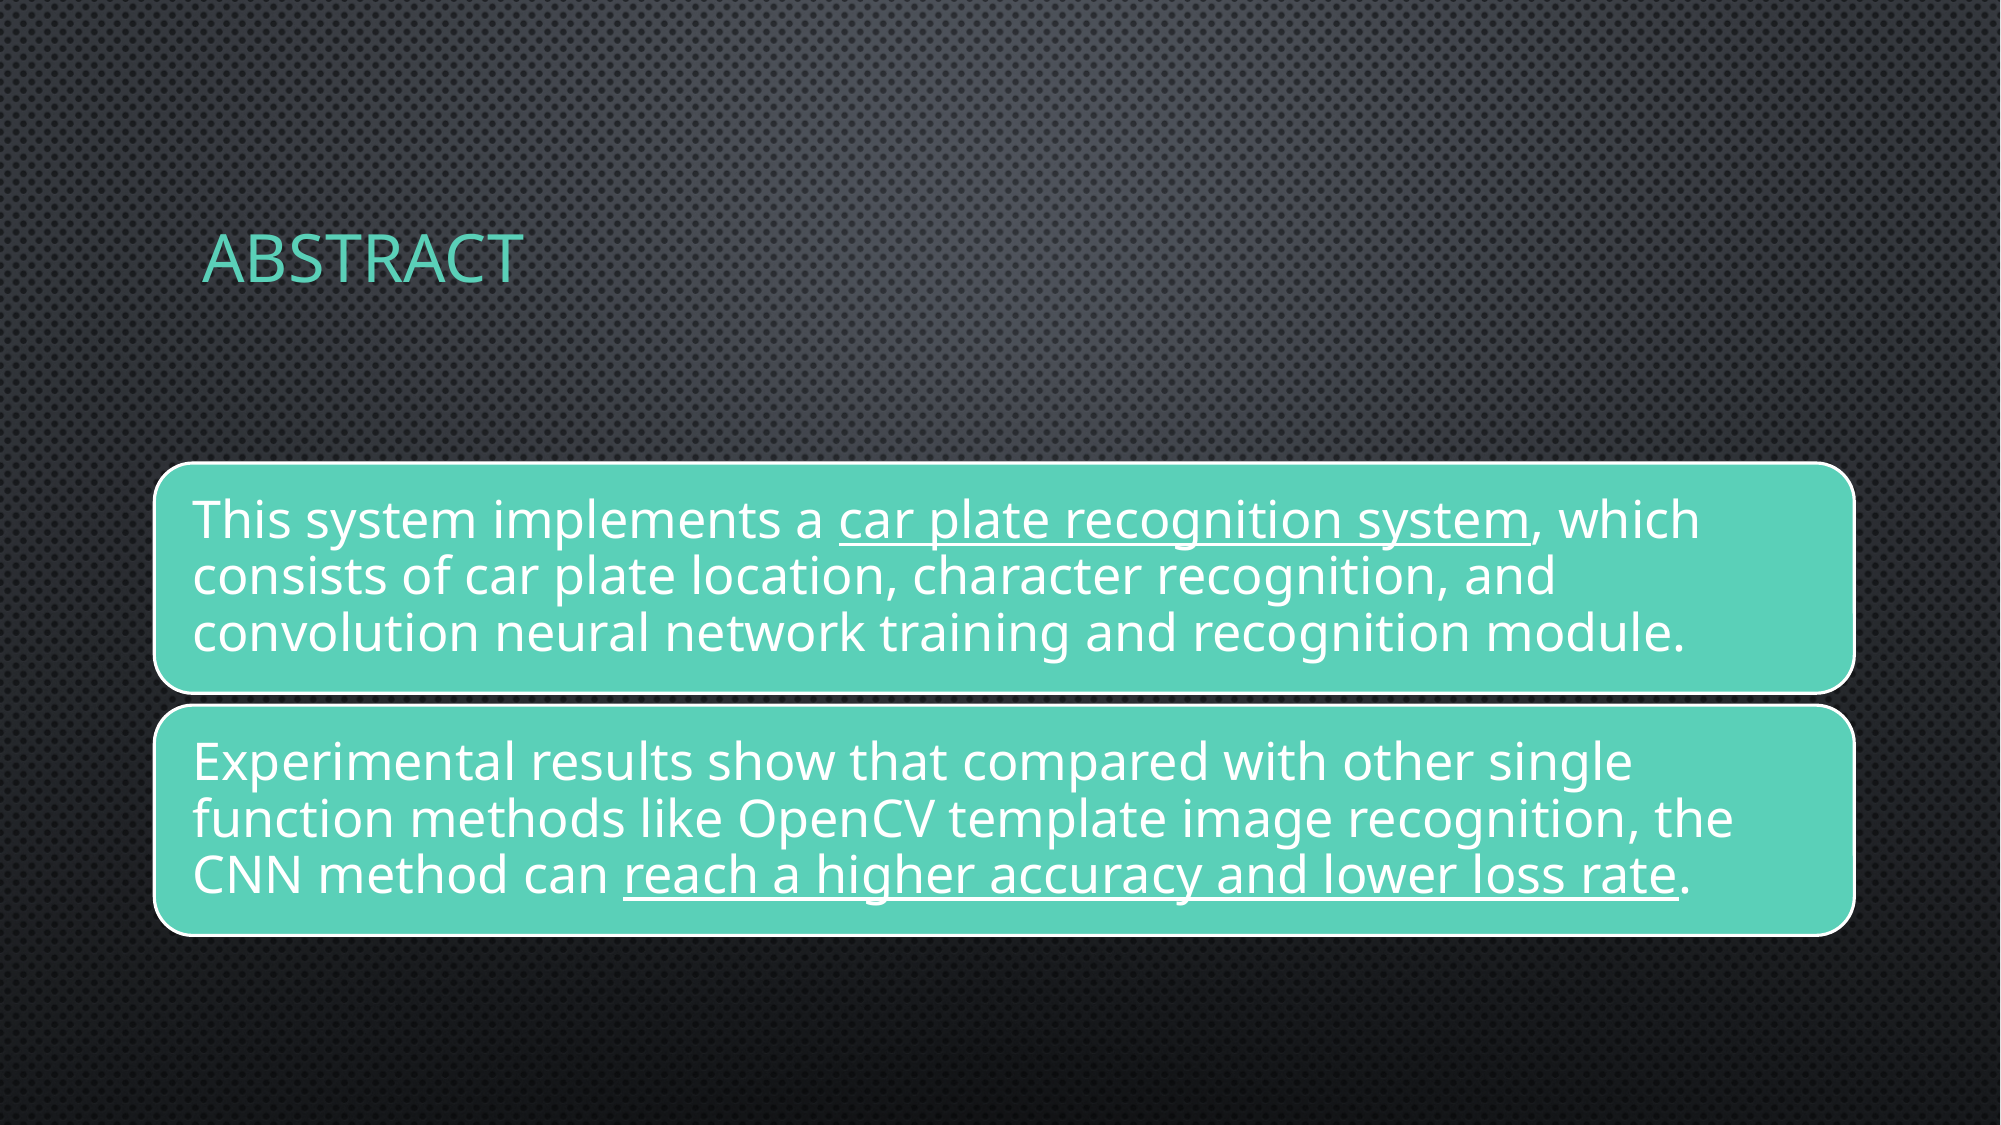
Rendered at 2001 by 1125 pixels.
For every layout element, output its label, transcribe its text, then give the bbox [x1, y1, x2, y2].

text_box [154, 439, 1855, 959]
title Abstract [187, 99, 1813, 413]
